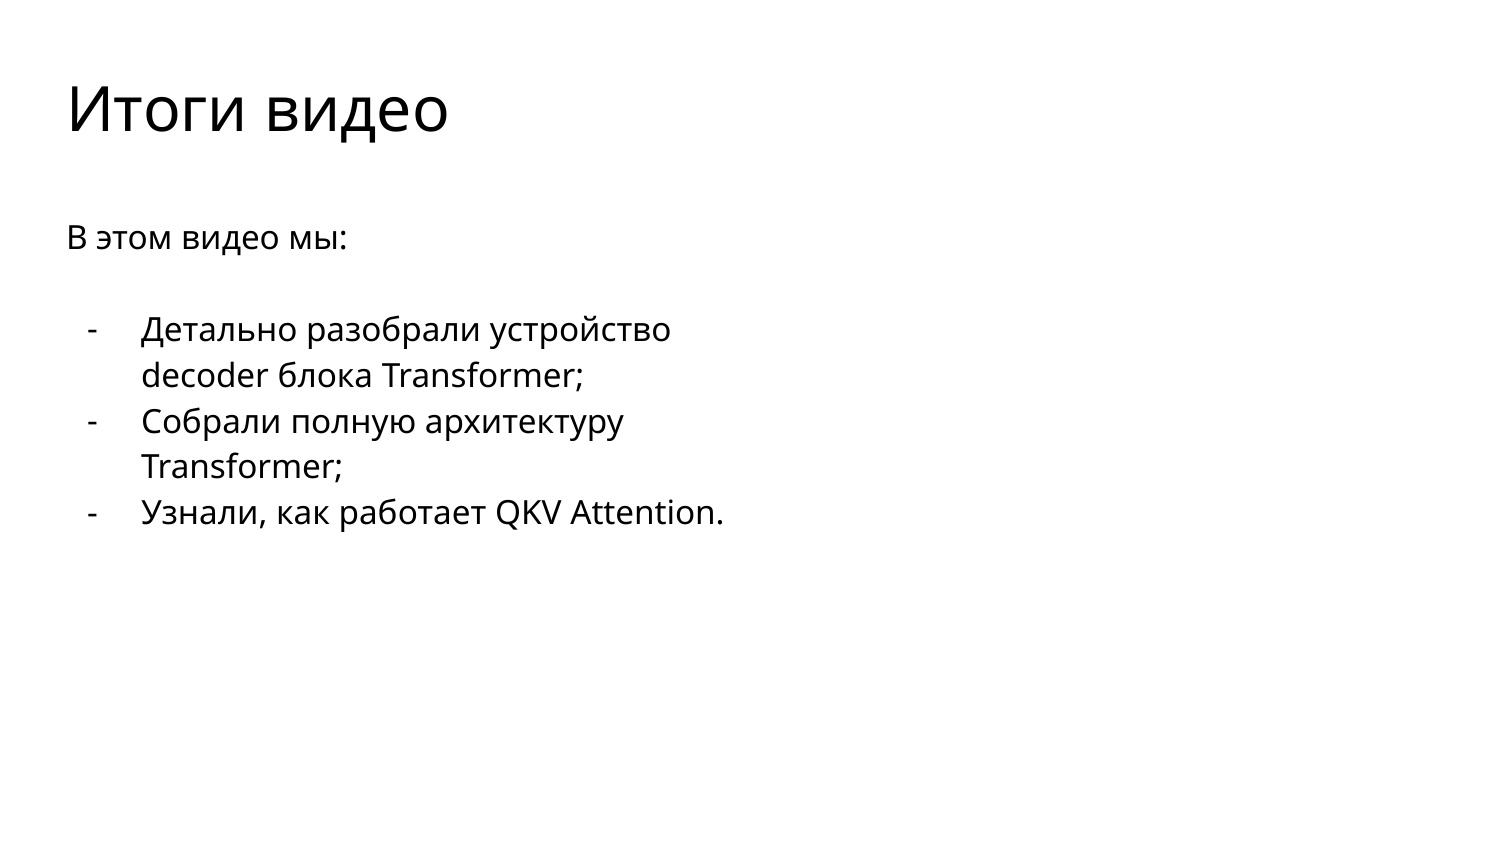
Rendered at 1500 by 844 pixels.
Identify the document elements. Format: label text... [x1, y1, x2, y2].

list В этом видео мы: Детально разобрали устройство decoder блока Transformer; Собрали полную архитектуру Transformer; Узнали, как работает QKV Attention. [51, 195, 807, 756]
title Итоги видео [51, 54, 1449, 149]
